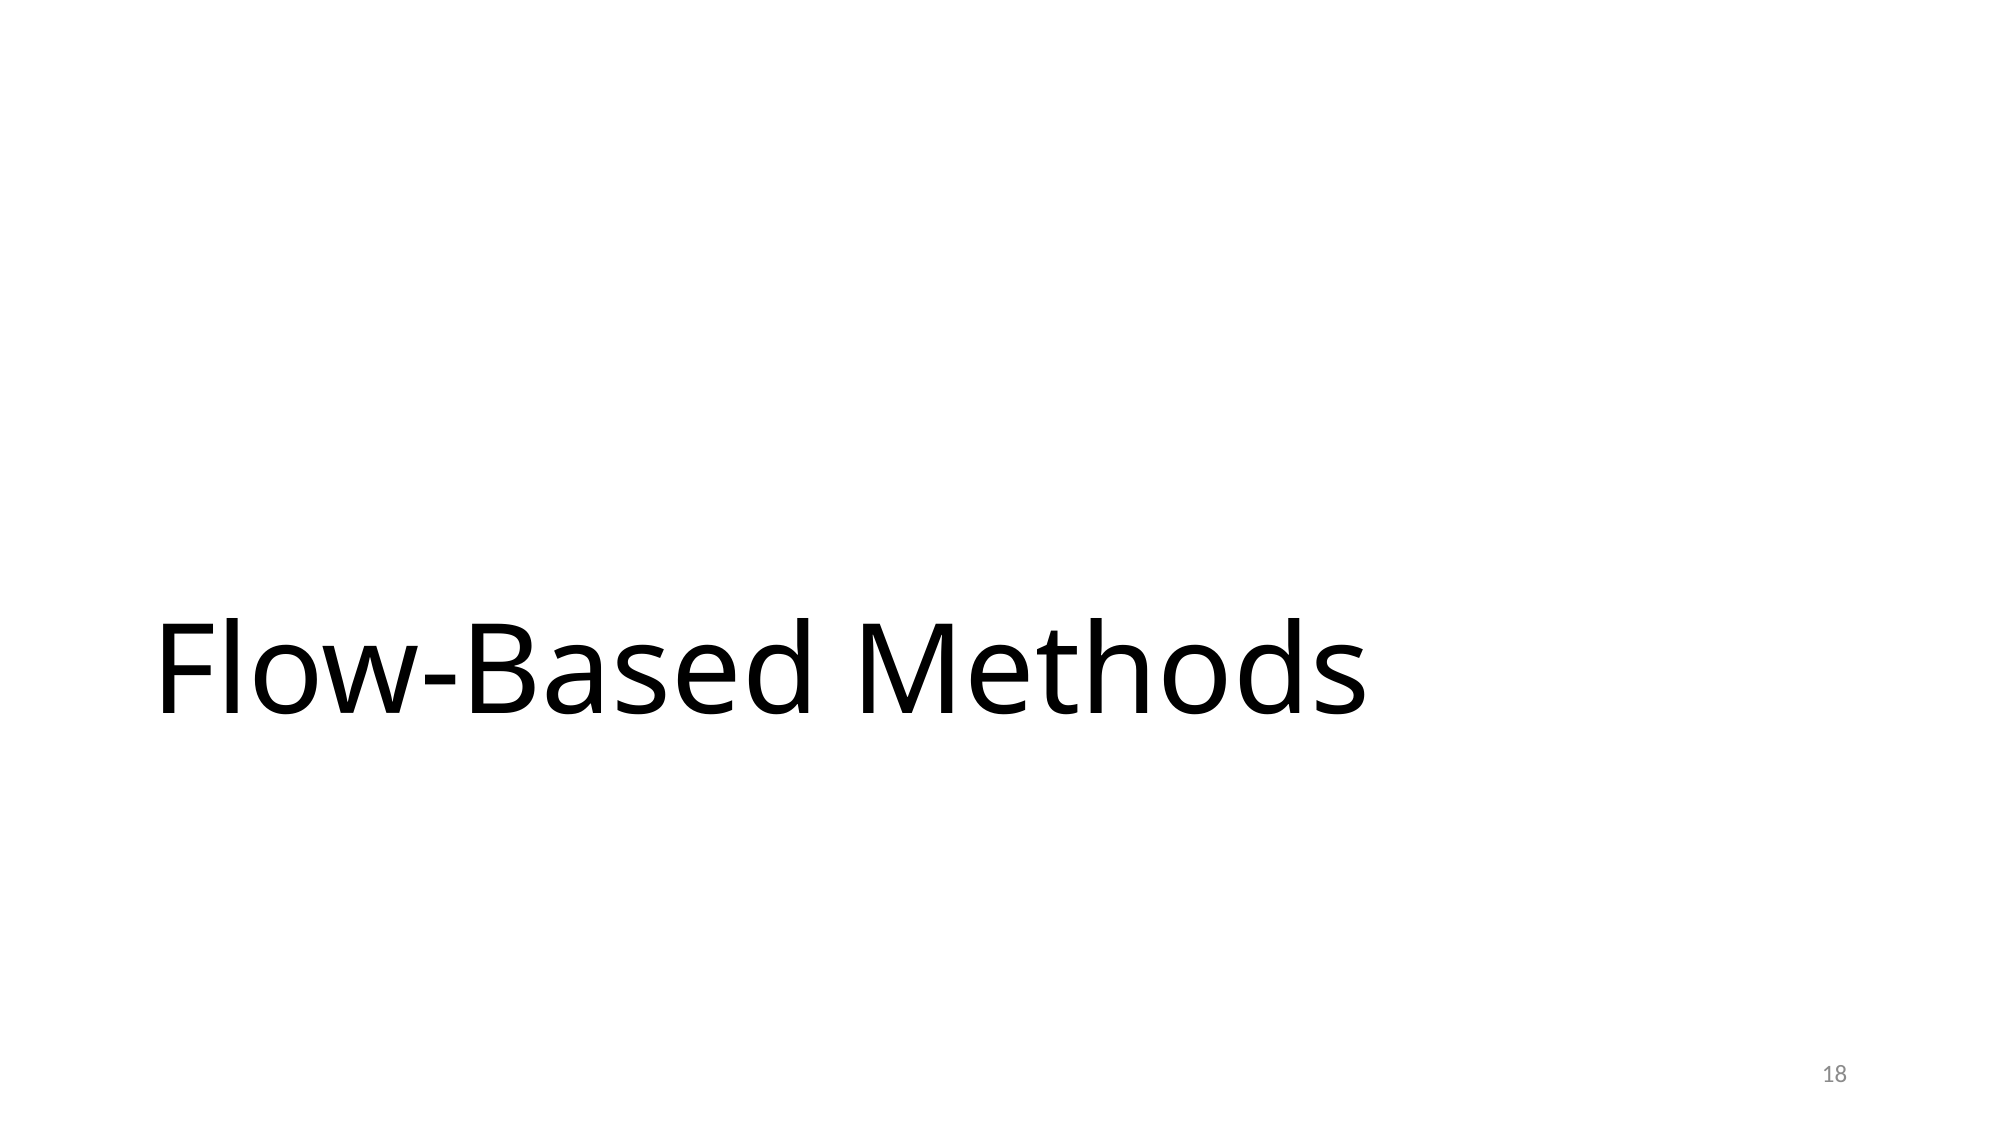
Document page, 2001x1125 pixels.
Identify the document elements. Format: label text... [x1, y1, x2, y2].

slide_number 18 [1412, 1042, 1863, 1103]
title Flow-Based Methods [136, 280, 1862, 749]
